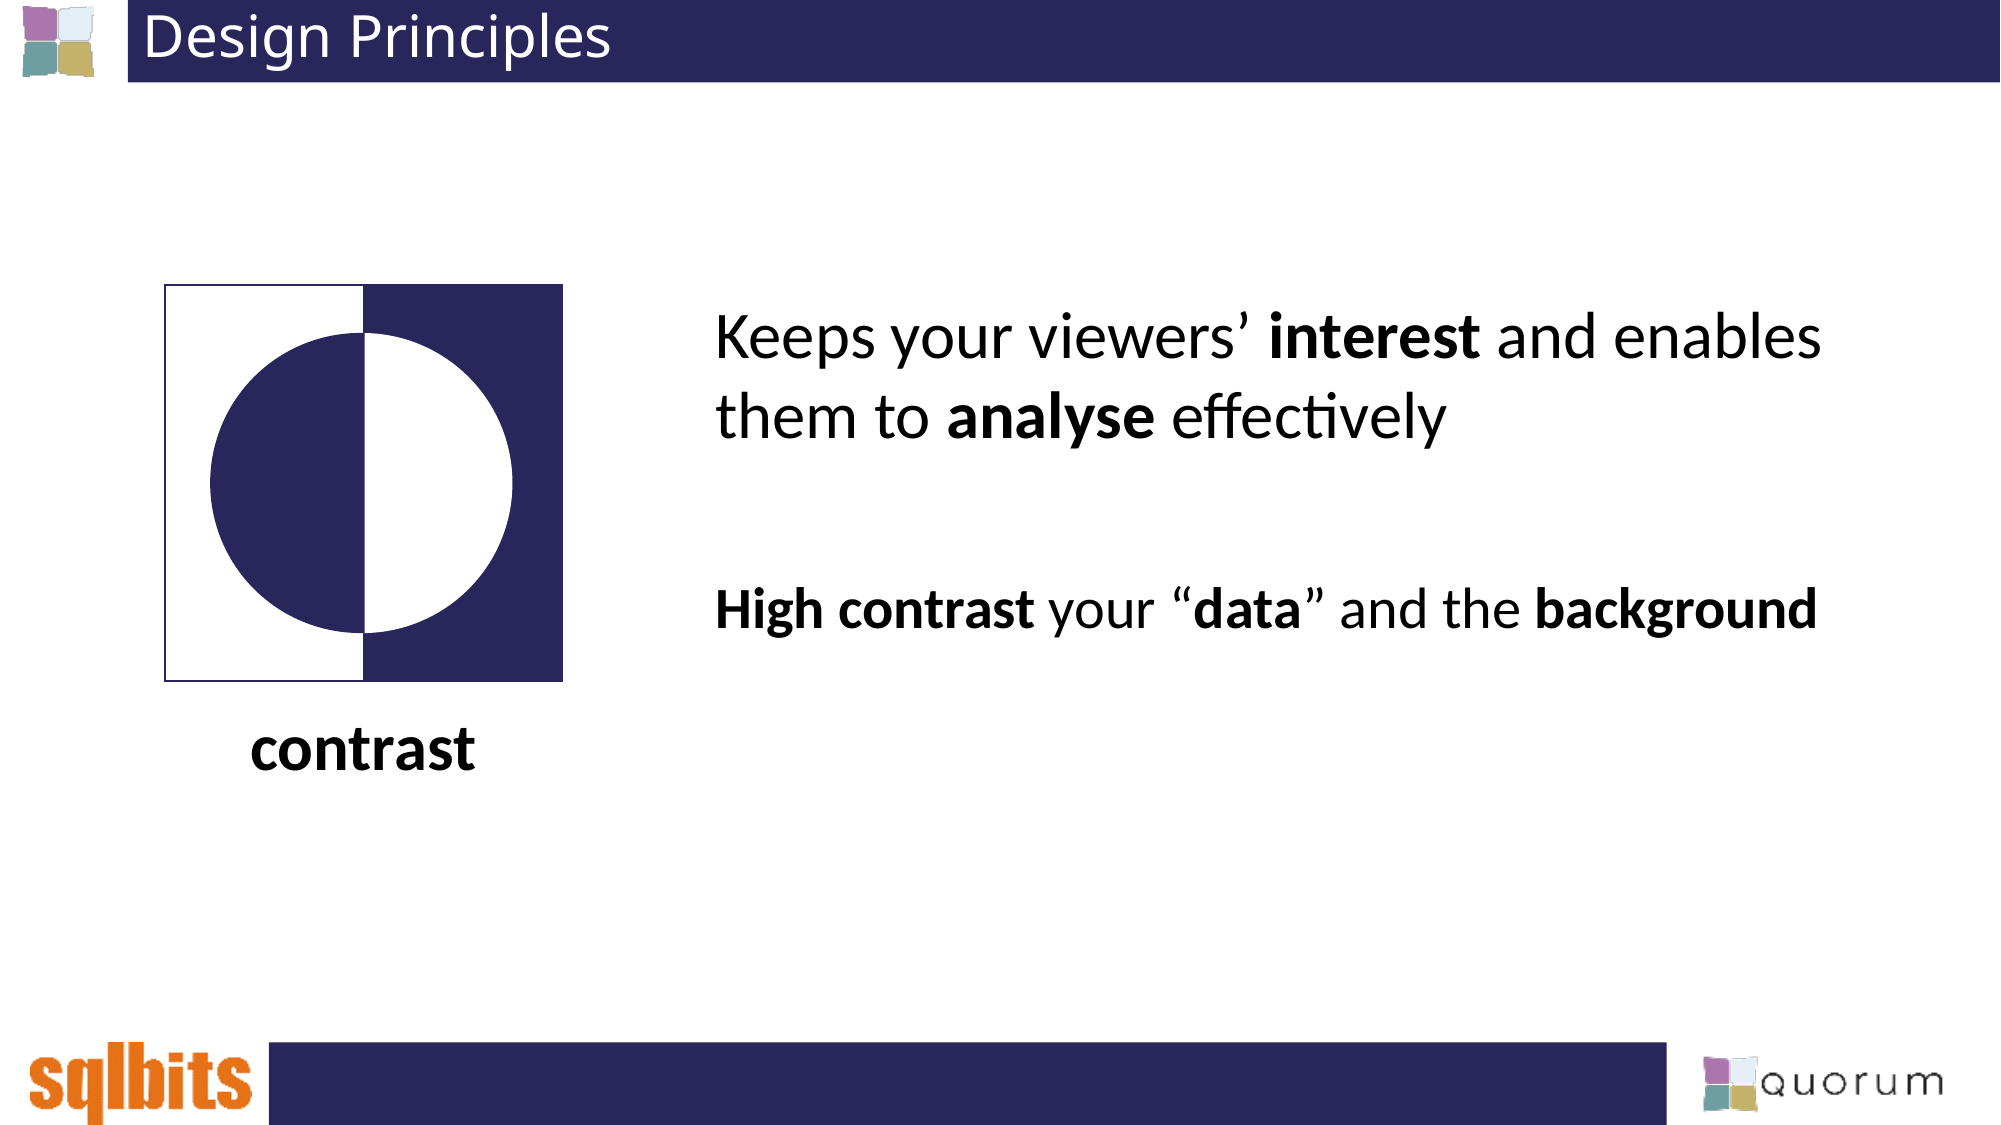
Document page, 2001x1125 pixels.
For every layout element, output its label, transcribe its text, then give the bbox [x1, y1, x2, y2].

picture [1701, 1051, 1944, 1117]
text_box Keeps your viewers’ interest and enables them to analyse effectively [700, 284, 1844, 460]
text_box High contrast your “data” and the background [700, 562, 1844, 648]
list Design Principles [127, 0, 2000, 83]
picture [30, 1042, 252, 1125]
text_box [164, 284, 562, 682]
text_box contrast [165, 696, 562, 792]
picture [22, 6, 94, 77]
